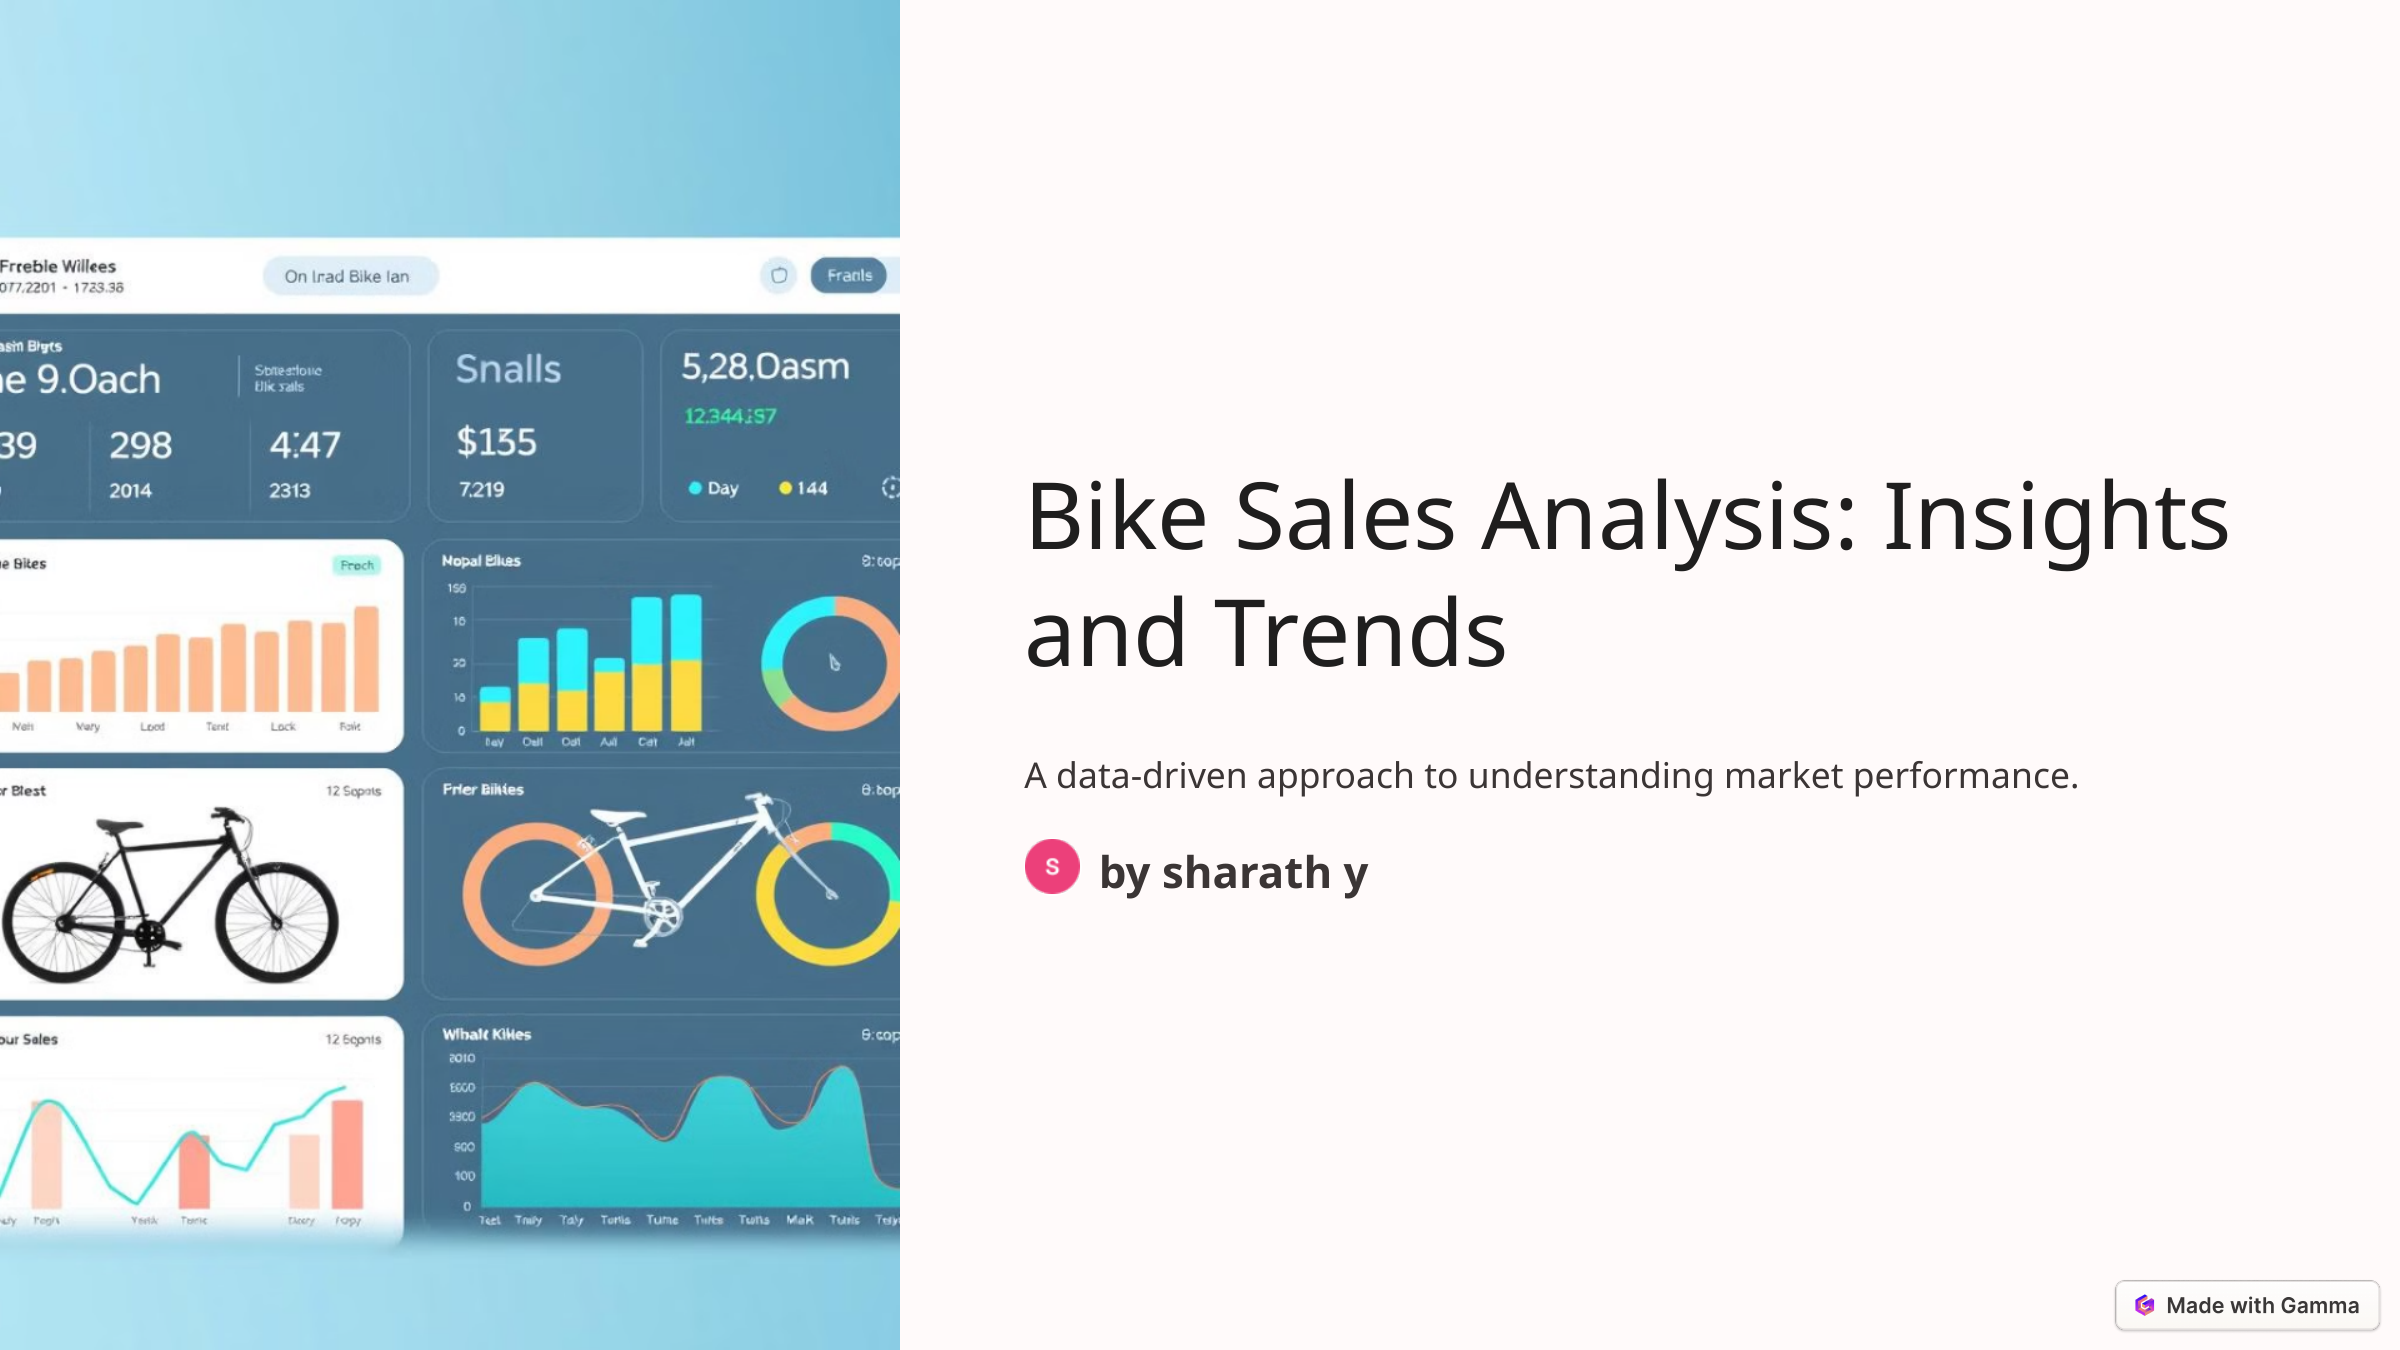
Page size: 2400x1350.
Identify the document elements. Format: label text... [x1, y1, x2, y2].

text_box by sharath y [1098, 835, 1373, 898]
text_box A data-driven approach to understanding market performance. [1024, 739, 2276, 796]
picture [0, 0, 900, 1350]
picture [1025, 839, 1080, 895]
picture [2106, 1271, 2389, 1339]
text_box Bike Sales Analysis: Insights and Trends [1024, 451, 2276, 686]
